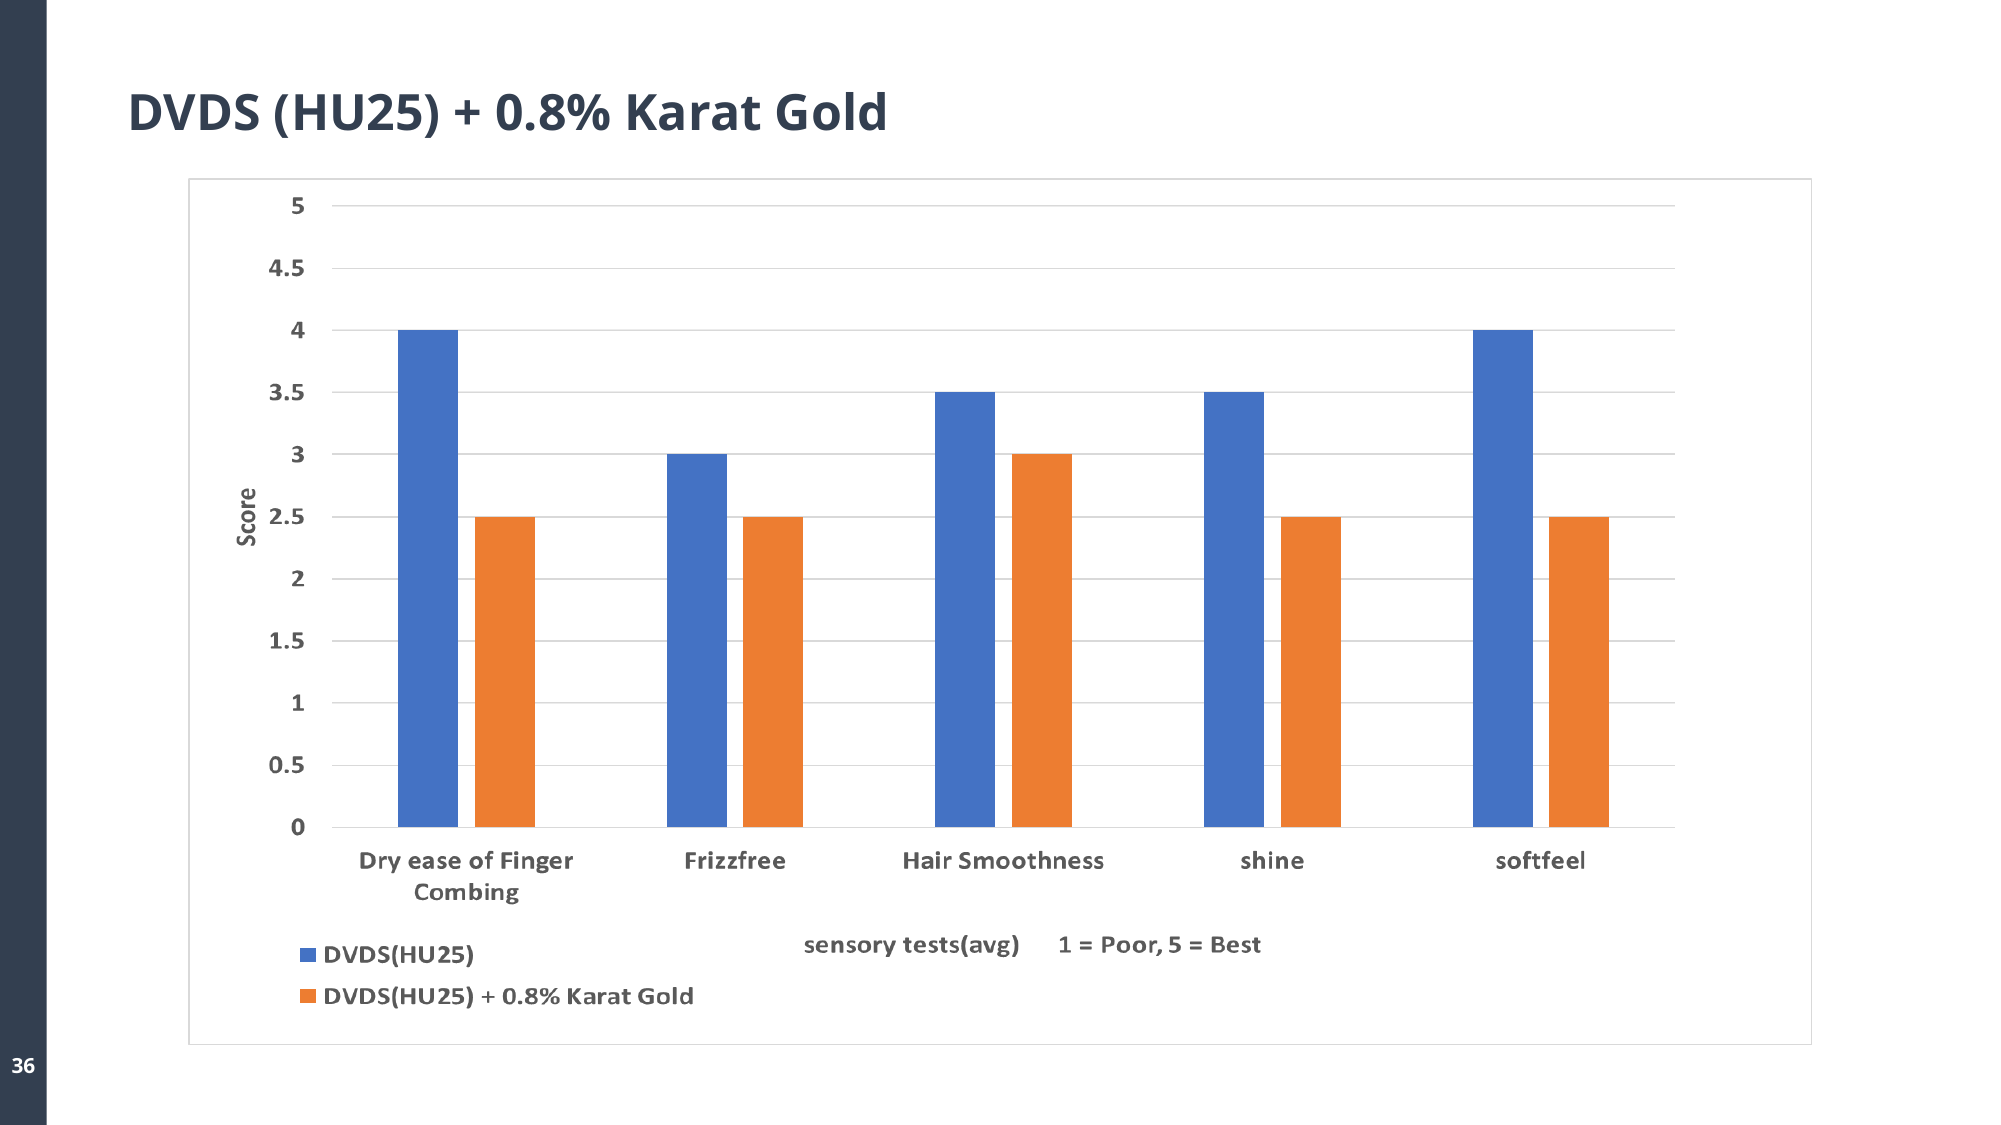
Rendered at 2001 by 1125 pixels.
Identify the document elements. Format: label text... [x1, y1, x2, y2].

title DVDS (HU25) + 0.8% Karat Gold [112, 80, 1888, 146]
picture [188, 178, 1812, 1045]
